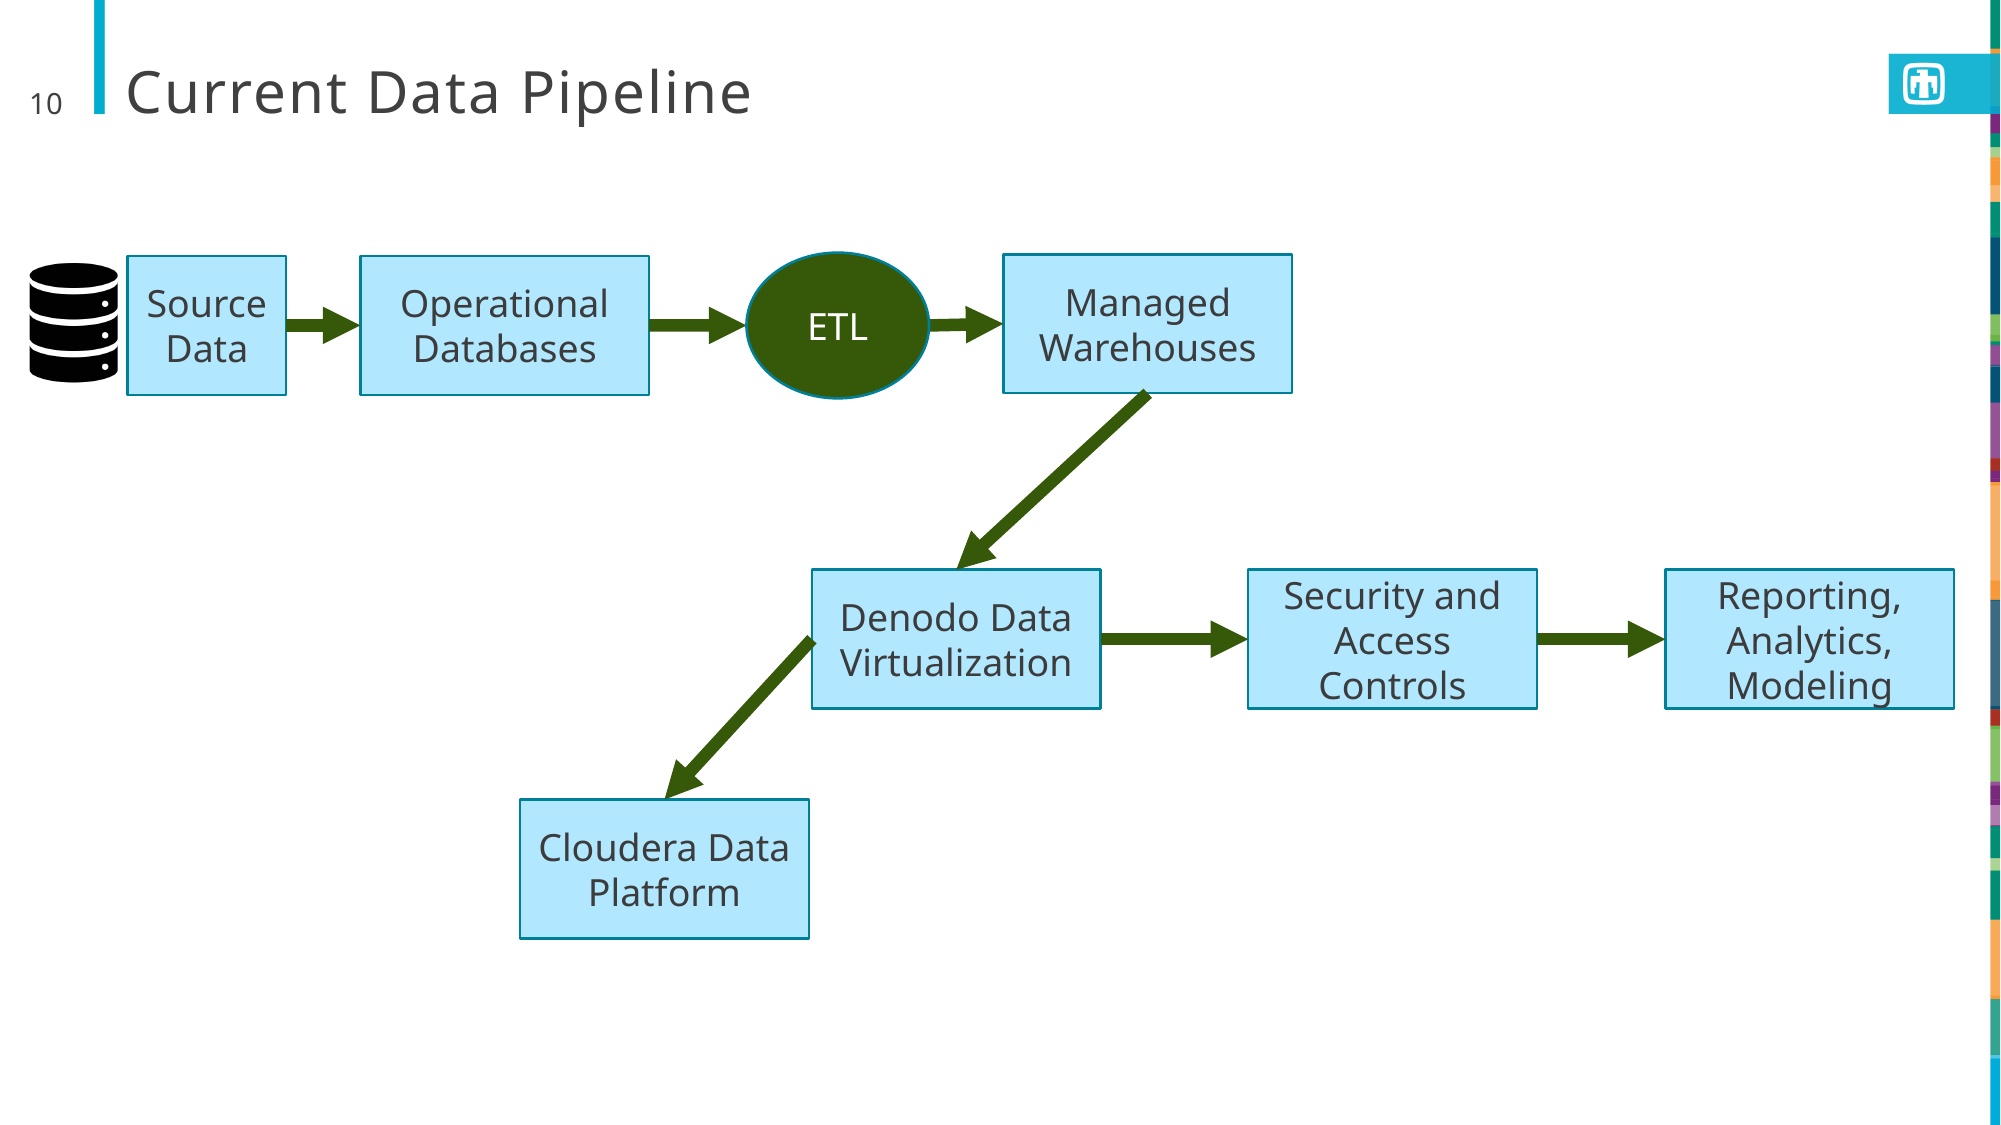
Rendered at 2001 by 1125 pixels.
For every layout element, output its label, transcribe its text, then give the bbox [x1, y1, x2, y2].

text_box Operational Databases [359, 255, 650, 396]
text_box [955, 392, 1149, 571]
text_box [663, 638, 813, 800]
text_box Security and Access Controls [1247, 568, 1538, 710]
slide_number 10 [0, 58, 92, 153]
text_box Source Data [156, 255, 287, 396]
text_box Cloudera Data Platform [519, 798, 810, 940]
text_box Denodo Data Virtualization [811, 568, 1102, 710]
text_box Managed Warehouses [1002, 253, 1293, 394]
text_box ETL [745, 251, 931, 400]
title Current Data Pipeline [118, 58, 1838, 153]
text_box Reporting, Analytics, Modeling [1664, 568, 1955, 710]
picture [0, 0, 2001, 1125]
